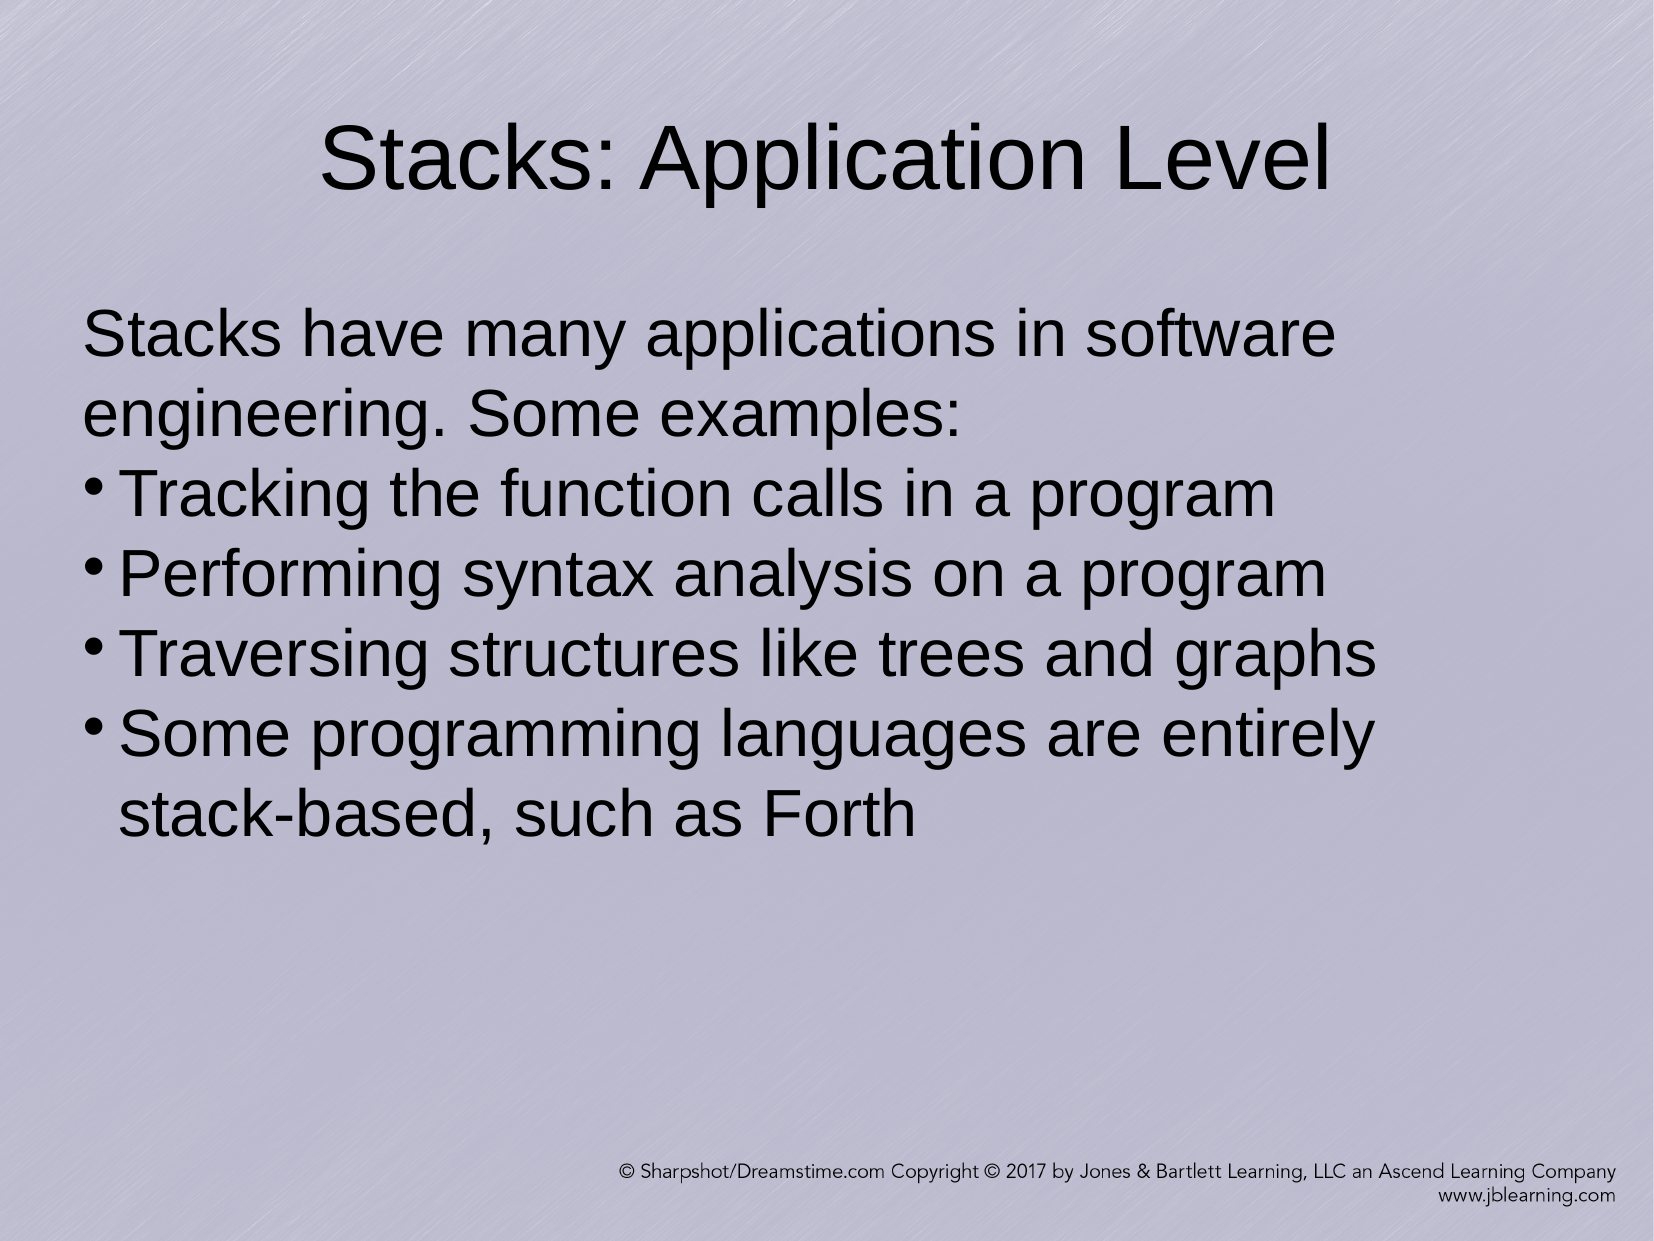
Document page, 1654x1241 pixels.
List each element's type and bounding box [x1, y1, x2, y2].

text_box [82, 290, 1571, 1009]
picture [0, 0, 1654, 1241]
text_box [82, 49, 1571, 257]
